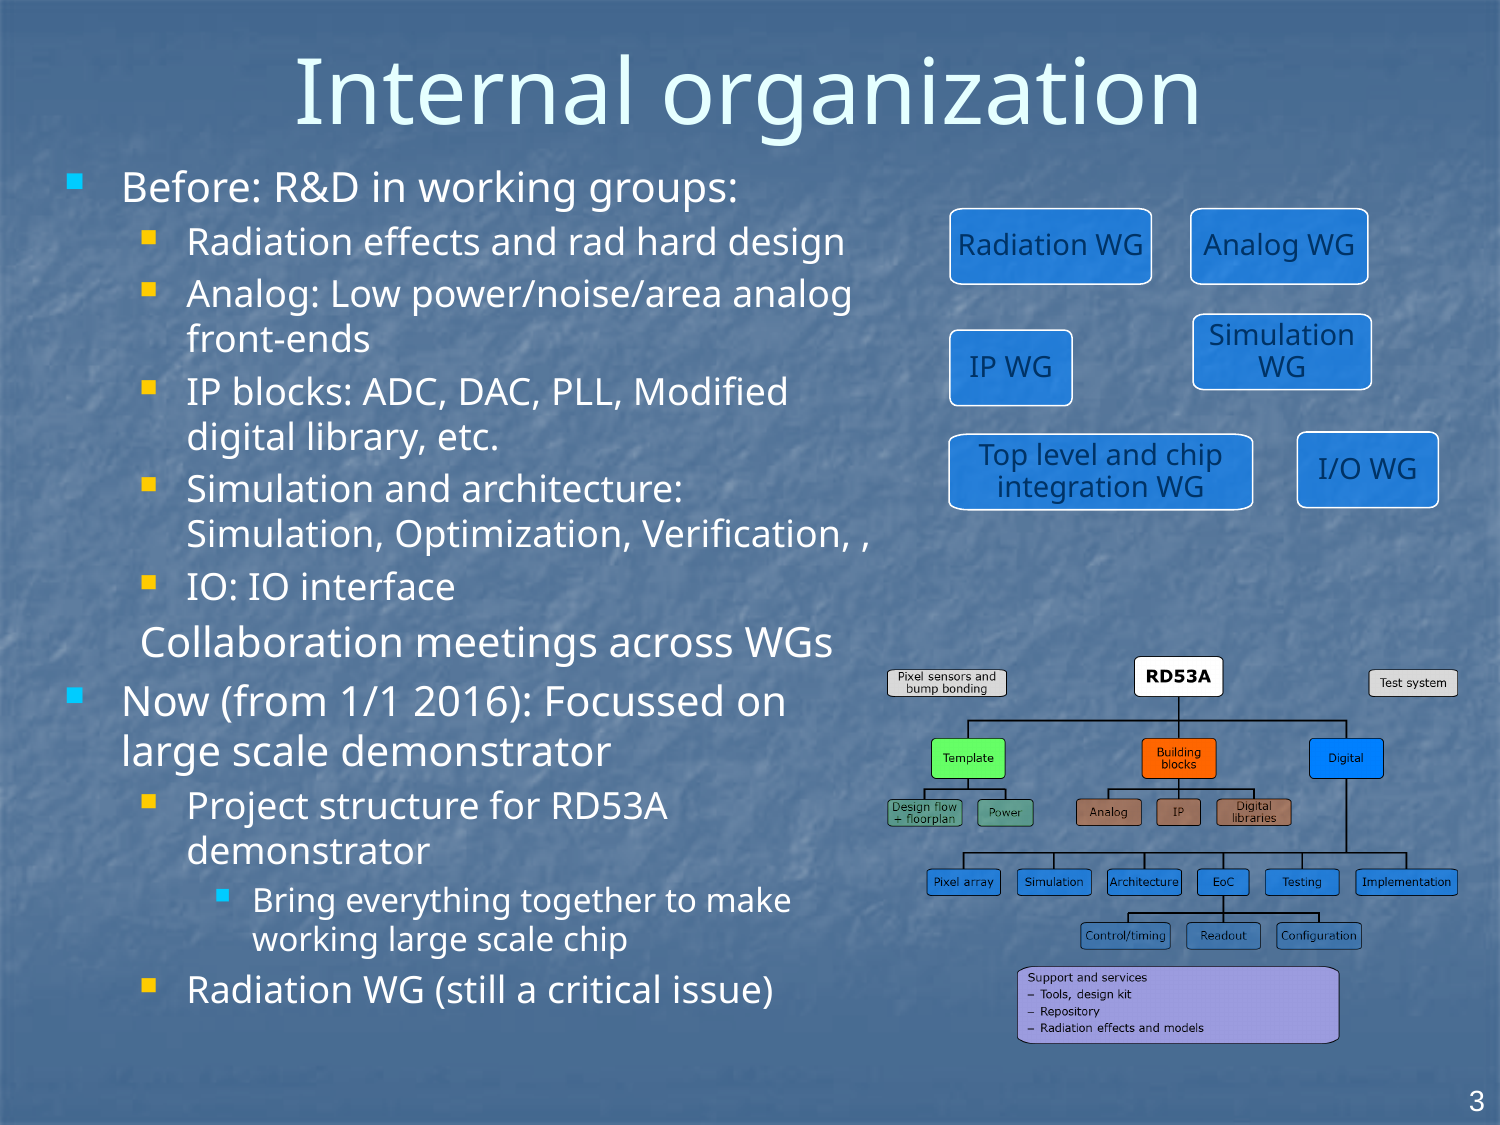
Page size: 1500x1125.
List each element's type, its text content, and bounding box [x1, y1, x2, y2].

text_box Simulation WG [1192, 313, 1373, 391]
list Before: R&D in working groups: Radiation effects and rad hard design Analog: Low power/noise/area analog front-ends IP blocks: ADC, DAC, PLL, Modified digital library, etc. Simulation and architecture: Simulation, Optimization, Verification, , IO: IO interface Collaboration meetings across WGs Now (from 1/1 2016): Focussed on large scale demonstrator Project structure for RD53A demonstrator Bring everything together to make working large scale chip Radiation WG (still a critical issue) [49, 152, 901, 1079]
text_box Analog WG [1190, 207, 1369, 285]
text_box I/O WG [1296, 431, 1440, 509]
picture [884, 656, 1458, 1045]
text_box IP WG [949, 329, 1073, 407]
text_box Radiation WG [949, 207, 1153, 285]
title Internal organization [74, 24, 1426, 151]
slide_number 3 [1424, 1046, 1500, 1125]
text_box Top level and chip integration WG [948, 433, 1254, 511]
